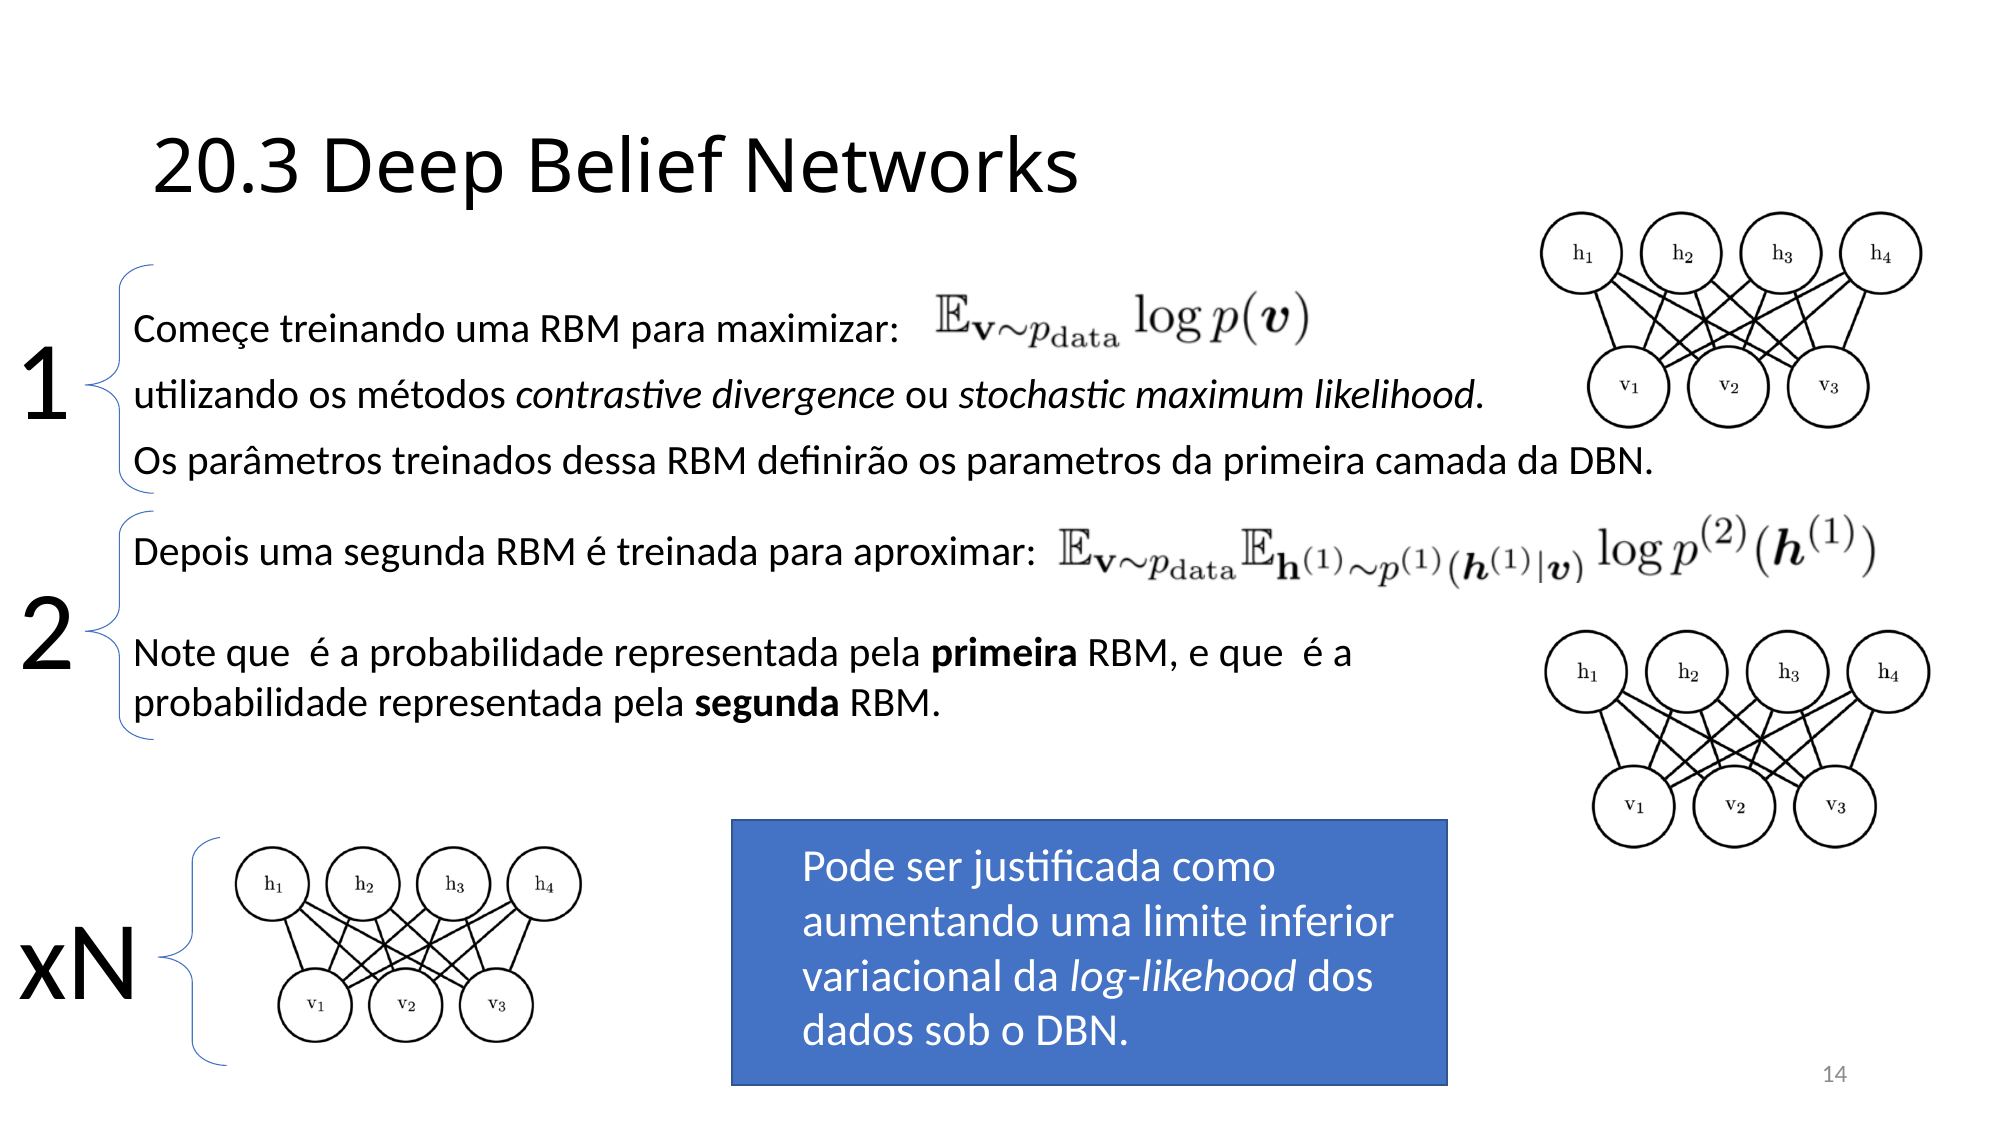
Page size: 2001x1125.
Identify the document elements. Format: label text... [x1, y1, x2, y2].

title 20.3 Deep Belief Networks [137, 59, 1863, 278]
text_box 1 [0, 299, 150, 450]
text_box [731, 819, 1448, 1086]
list Começe treinando uma RBM para maximizar: utilizando os métodos contrastive divergence ou stochastic maximum likelihood. Os parâmetros treinados dessa RBM definirão os parametros da primeira camada da DBN. [118, 299, 1863, 495]
text_box 2 [3, 550, 154, 700]
text_box Pode ser justificada como aumentando uma limite inferior variacional da log-likehood dos dados sob o DBN. [787, 827, 1475, 1063]
picture [1524, 165, 1929, 434]
picture [1036, 484, 1937, 854]
slide_number 14 [1412, 1042, 1863, 1103]
picture [918, 267, 1324, 361]
text_box [118, 510, 154, 550]
text_box [118, 700, 154, 741]
text_box [187, 836, 227, 1066]
text_box [118, 264, 154, 494]
picture [220, 804, 588, 1048]
text_box xN [3, 879, 187, 1029]
